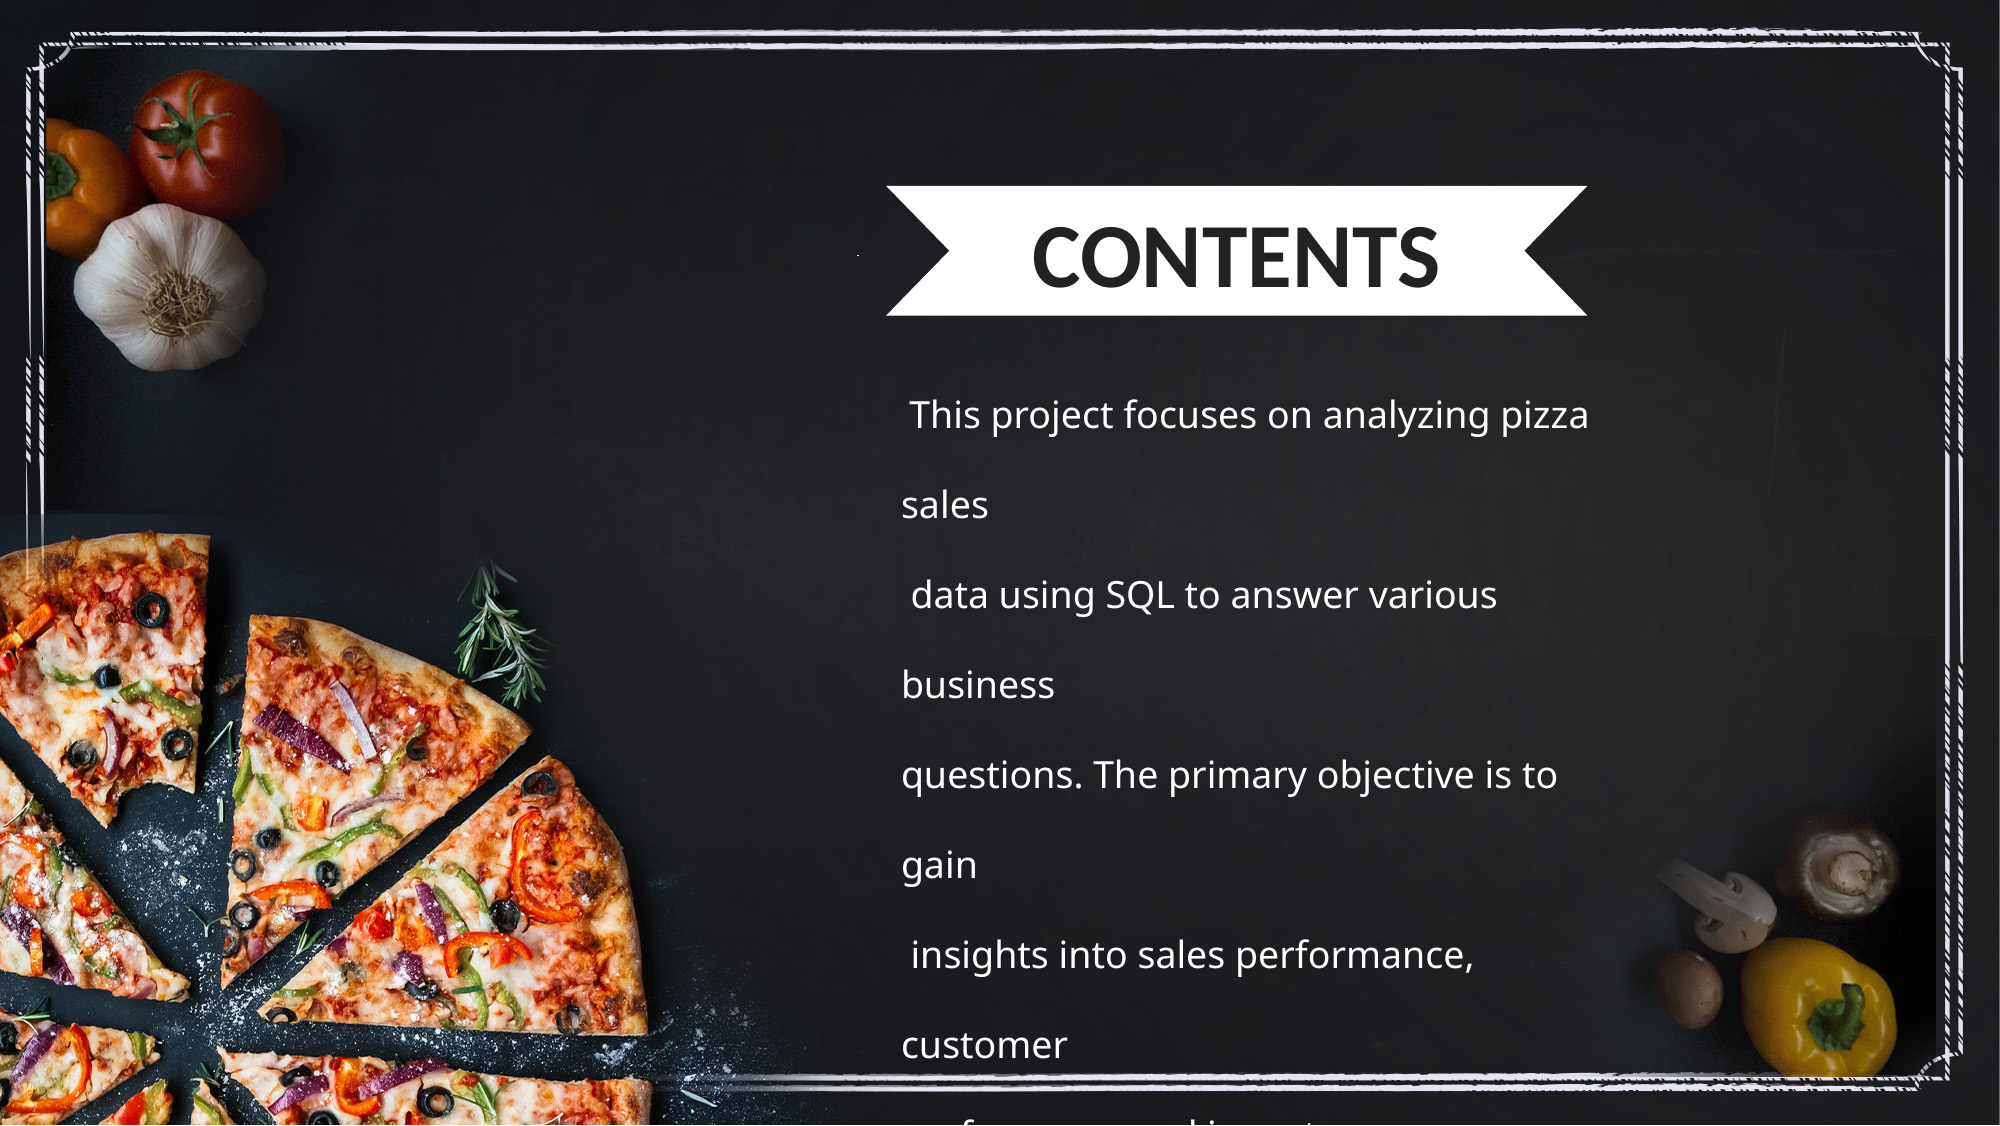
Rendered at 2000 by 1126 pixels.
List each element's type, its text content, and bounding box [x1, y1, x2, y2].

text_box This project focuses on analyzing pizza sales data using SQL to answer various business questions. The primary objective is to gain insights into sales performance, customer preferences, and inventory management to drive decision-making for a Domino’s pizza [886, 338, 1615, 1126]
picture [0, 0, 2000, 1125]
text_box CONTENTS [941, 188, 1533, 313]
text_box [884, 183, 1590, 246]
text_box [884, 256, 1590, 318]
